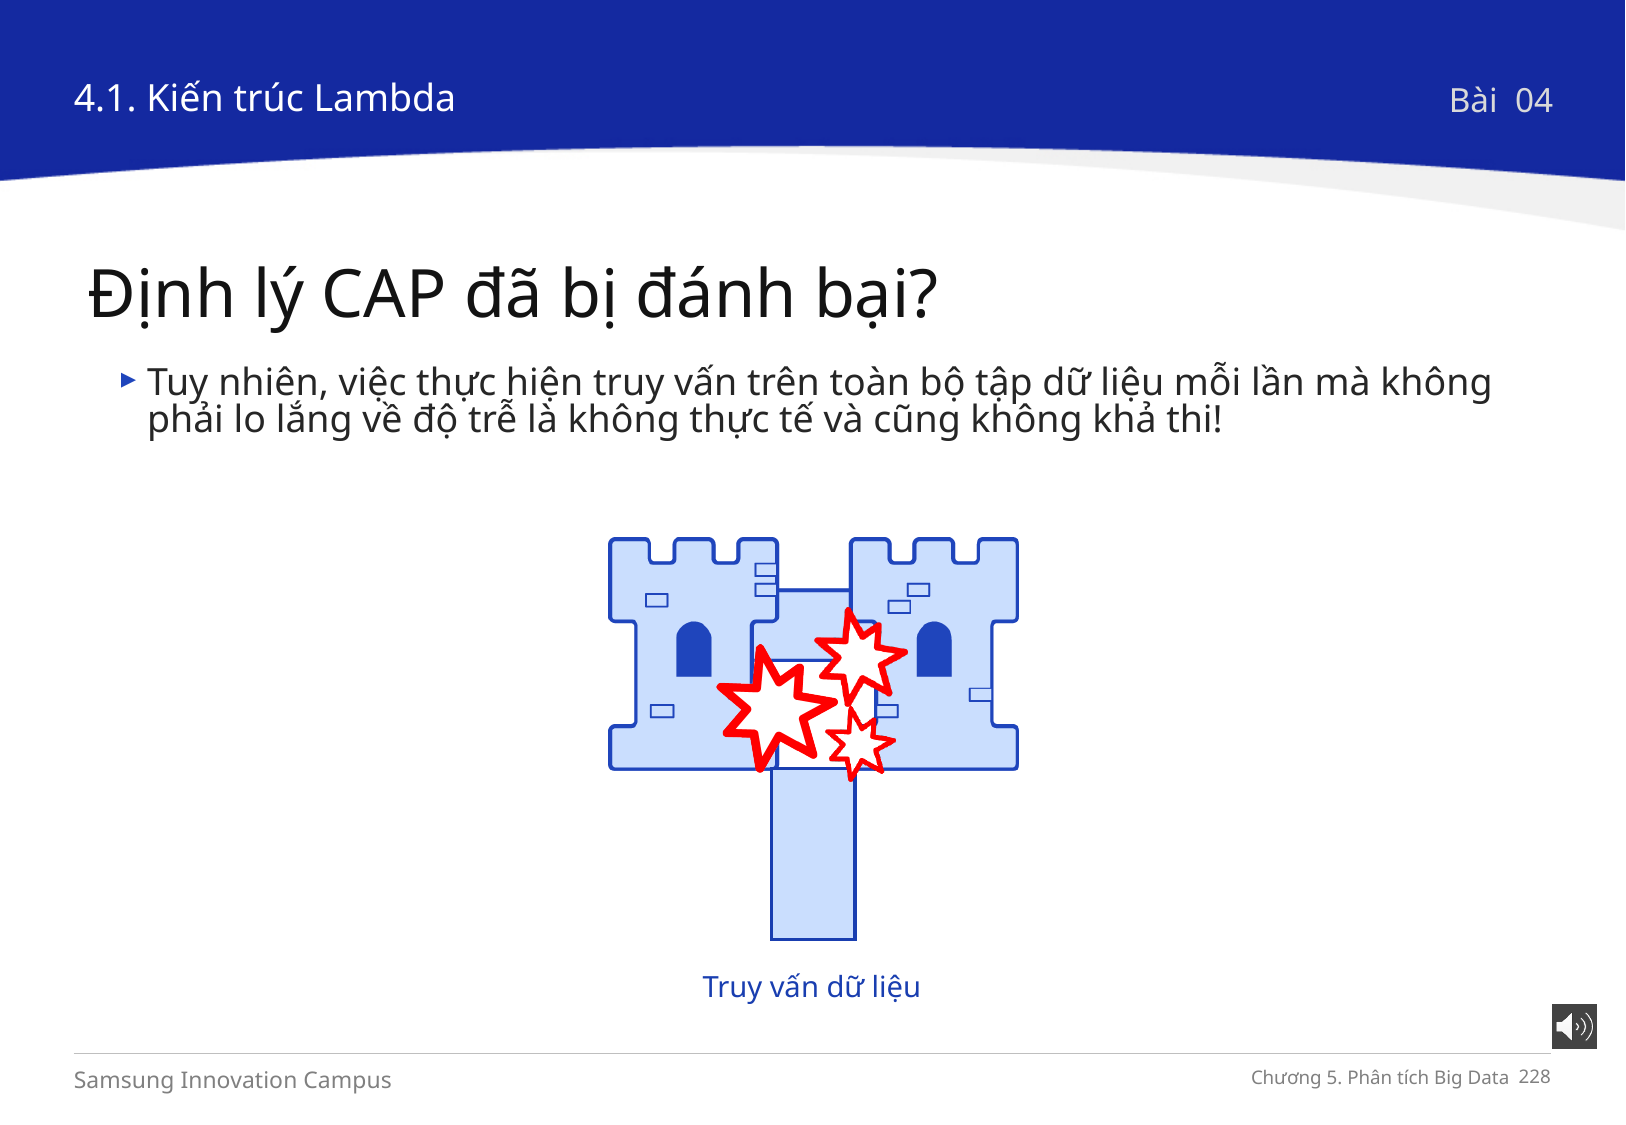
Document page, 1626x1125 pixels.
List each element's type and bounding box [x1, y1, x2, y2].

list [87, 249, 1531, 331]
list [87, 365, 1531, 516]
list [1423, 79, 1554, 120]
text_box [608, 537, 1019, 1012]
list [73, 73, 1396, 119]
picture [0, 0, 1625, 1125]
